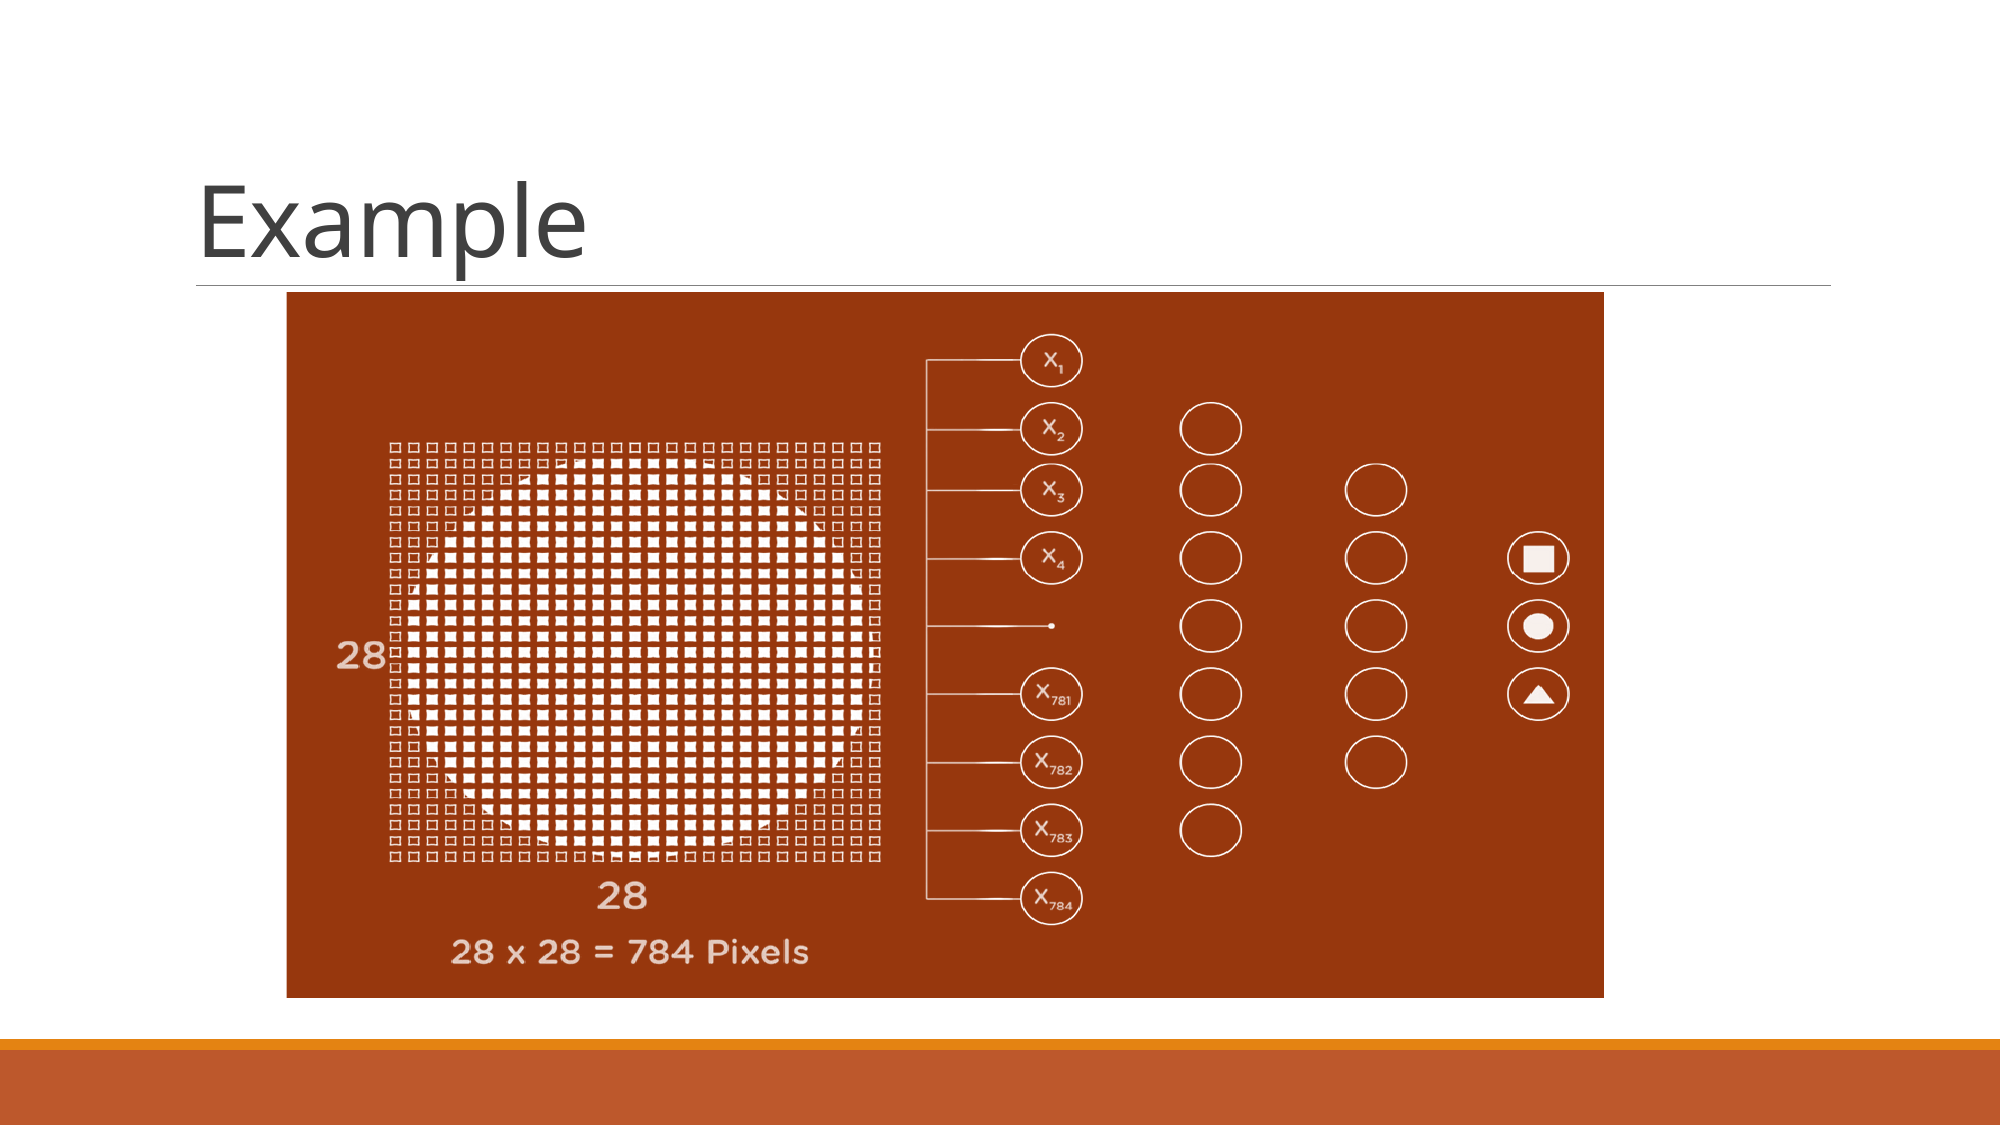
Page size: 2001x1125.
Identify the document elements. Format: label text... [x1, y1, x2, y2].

picture [285, 291, 1605, 999]
title Example [180, 47, 1830, 285]
